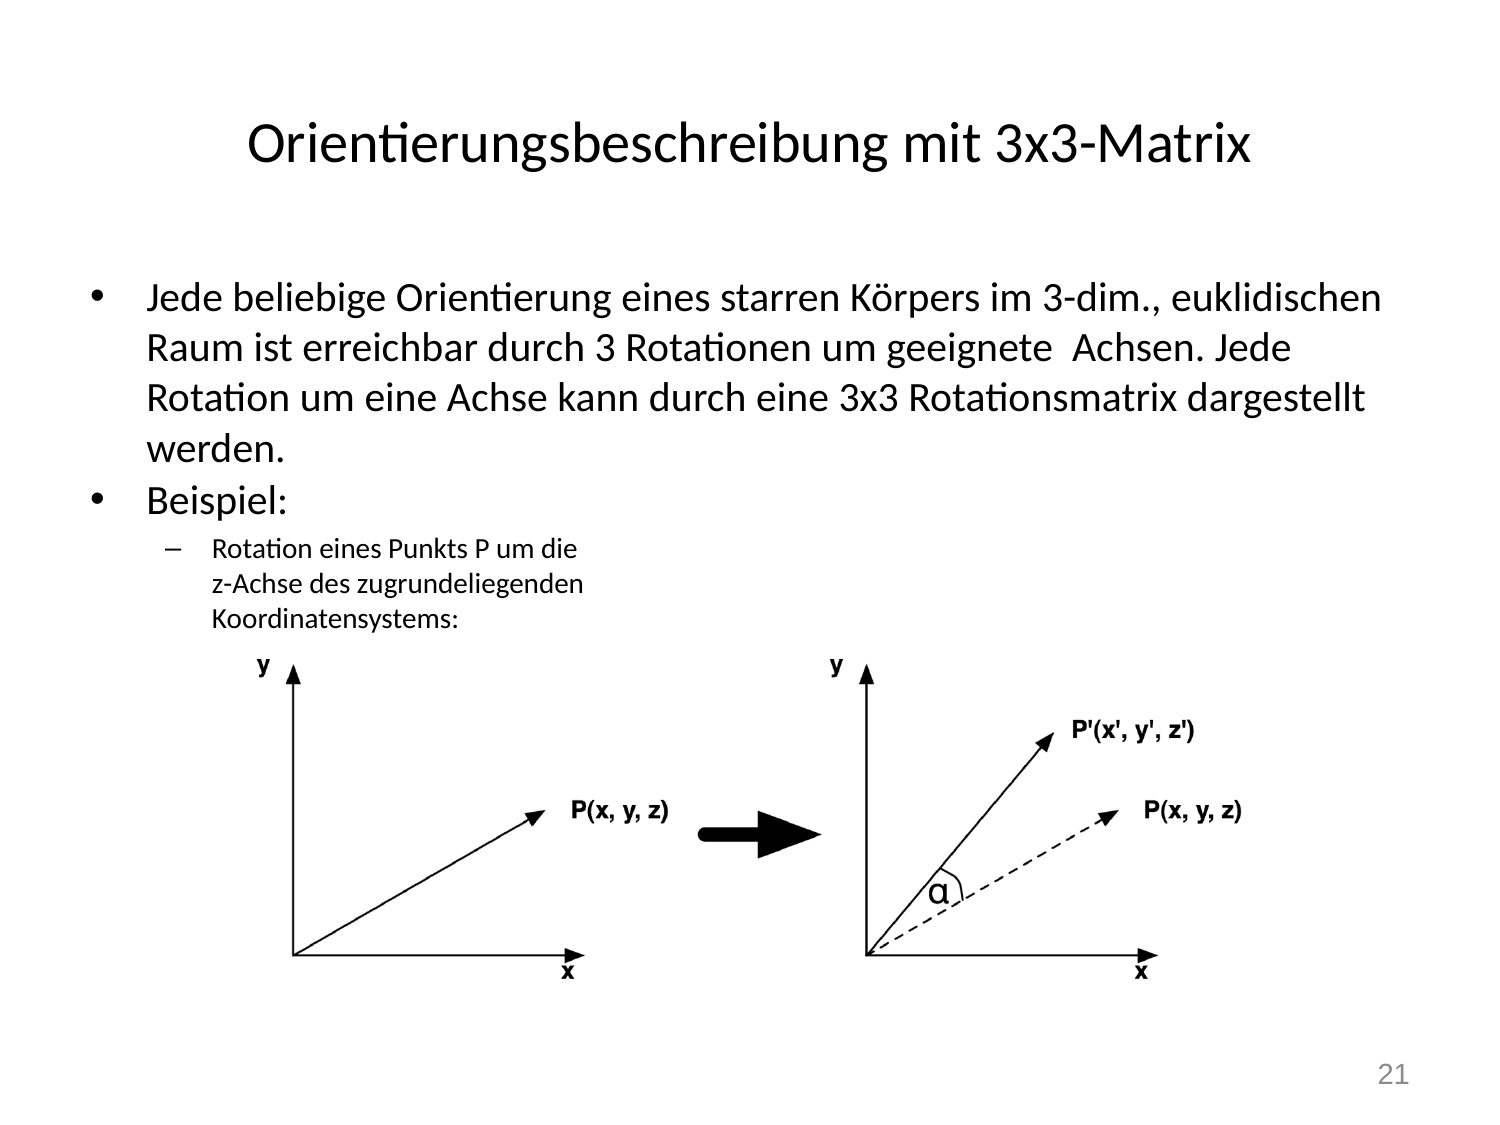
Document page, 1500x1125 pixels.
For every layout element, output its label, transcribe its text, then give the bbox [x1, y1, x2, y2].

picture [244, 644, 1256, 988]
list Jede beliebige Orientierung eines starren Körpers im 3-dim., euklidischen Raum ist erreichbar durch 3 Rotationen um geeignete Achsen. Jede Rotation um eine Achse kann durch eine 3x3 Rotationsmatrix dargestellt werden. Beispiel: Rotation eines Punkts P um die z-Achse des zugrundeliegenden Koordinatensystems: [75, 262, 1425, 1005]
slide_number 21 [1074, 1042, 1425, 1103]
title Orientierungsbeschreibung mit 3x3-Matrix [75, 45, 1425, 233]
